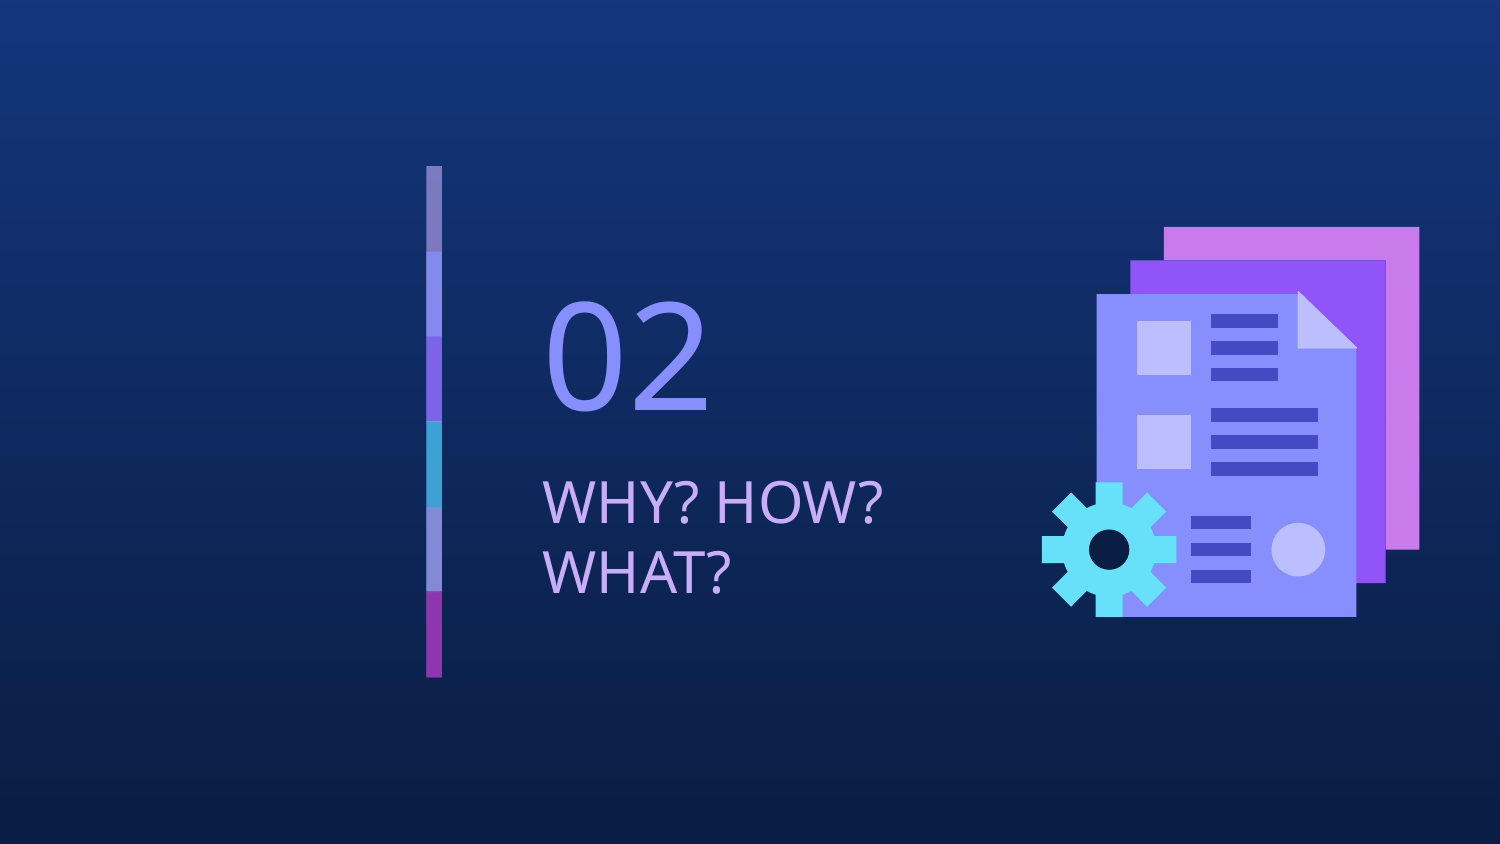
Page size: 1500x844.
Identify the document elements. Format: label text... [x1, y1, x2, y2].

title 02 [527, 249, 790, 450]
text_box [425, 165, 443, 678]
title WHY? HOW? WHAT? [527, 450, 1032, 595]
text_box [1041, 226, 1420, 618]
